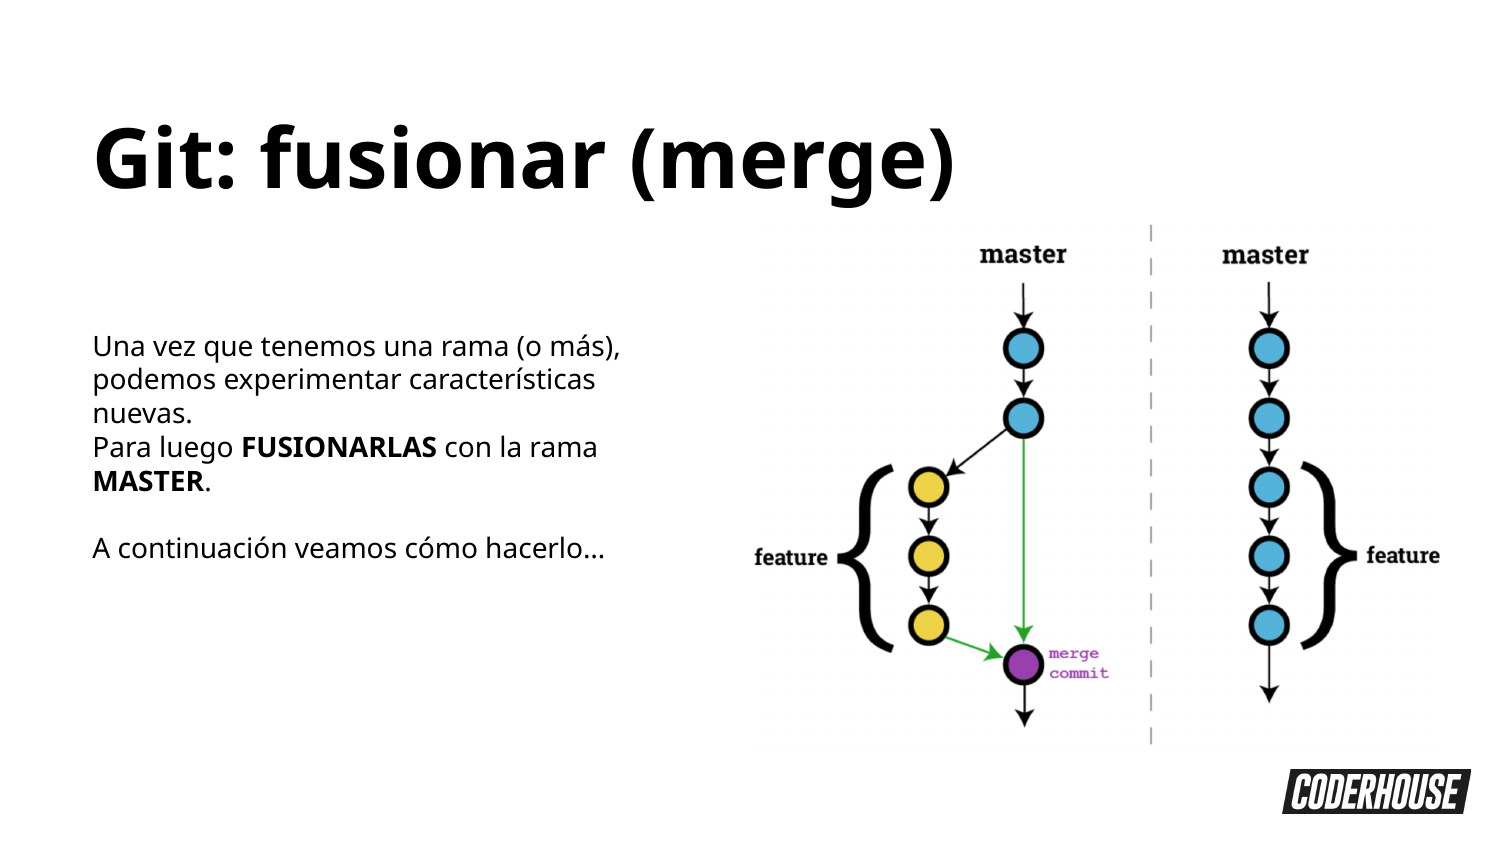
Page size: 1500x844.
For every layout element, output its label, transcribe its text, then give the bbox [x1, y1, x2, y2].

text_box Git: fusionar (merge) [77, 101, 1414, 222]
picture [1281, 769, 1471, 814]
picture [749, 215, 1443, 749]
text_box Una vez que tenemos una rama (o más), podemos experimentar características nuevas. Para luego FUSIONARLAS con la rama MASTER. A continuación veamos cómo hacerlo… [77, 312, 707, 579]
